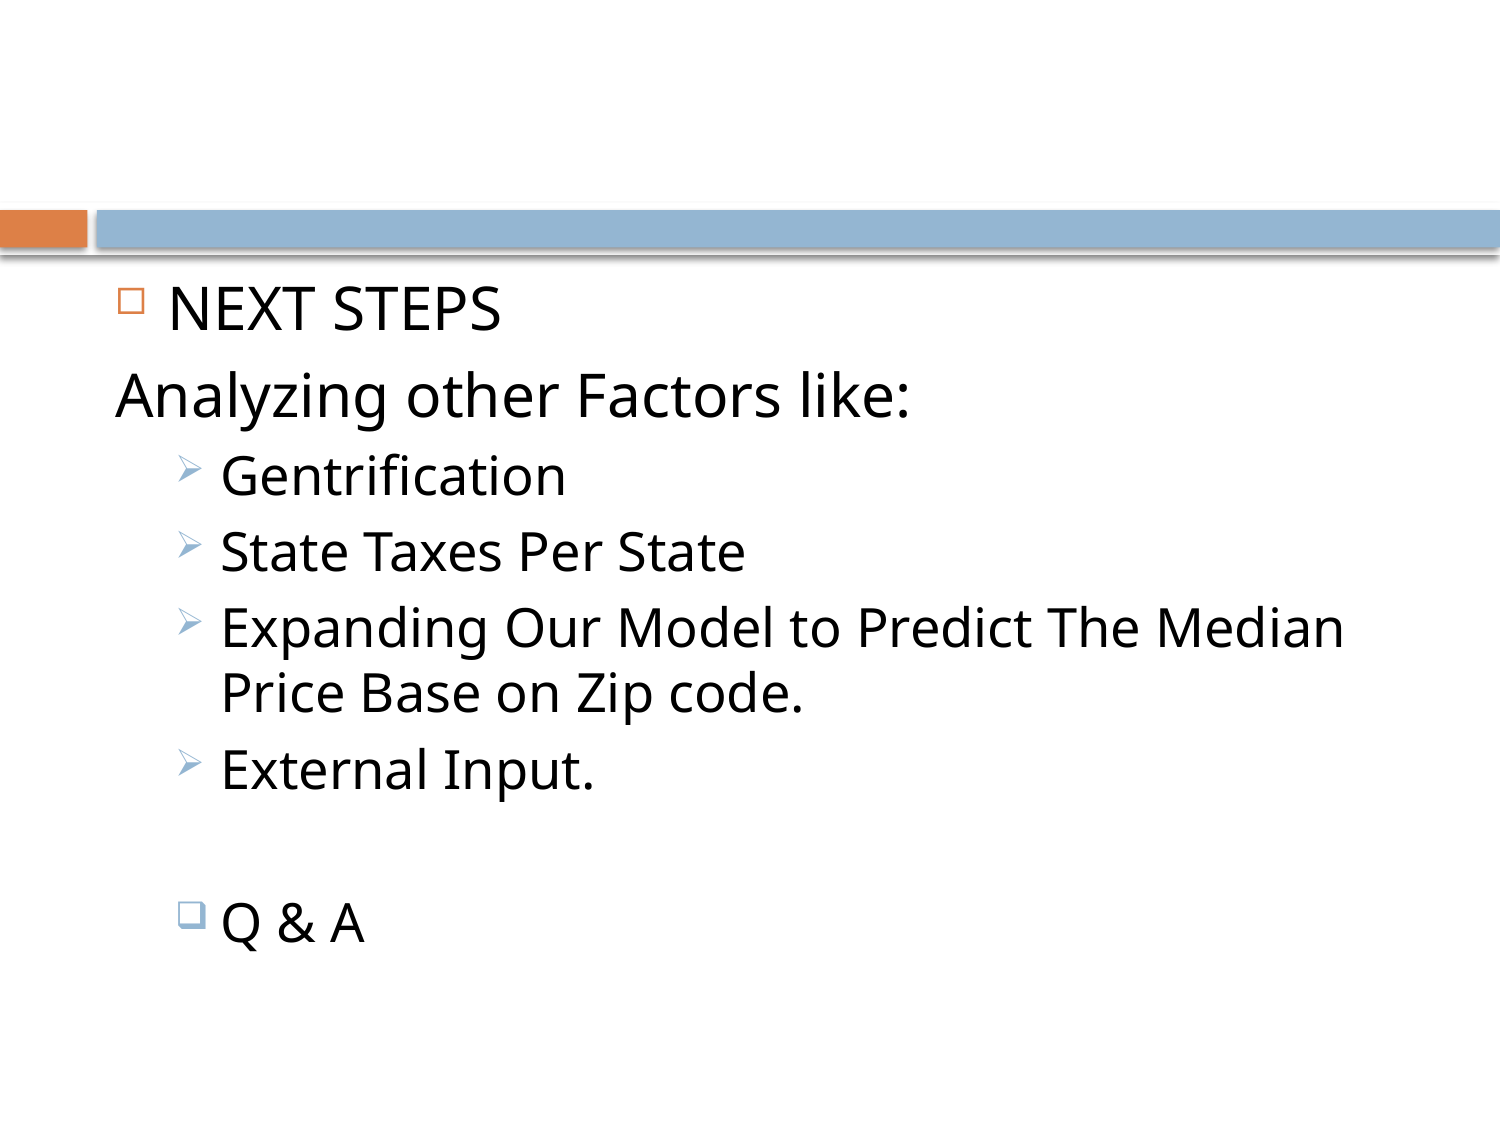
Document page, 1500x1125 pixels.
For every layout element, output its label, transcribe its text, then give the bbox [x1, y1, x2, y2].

text_box NEXT STEPS Analyzing other Factors like: Gentrification State Taxes Per State Expanding Our Model to Predict The Median Price Base on Zip code. External Input. Q & A [100, 262, 1438, 1000]
